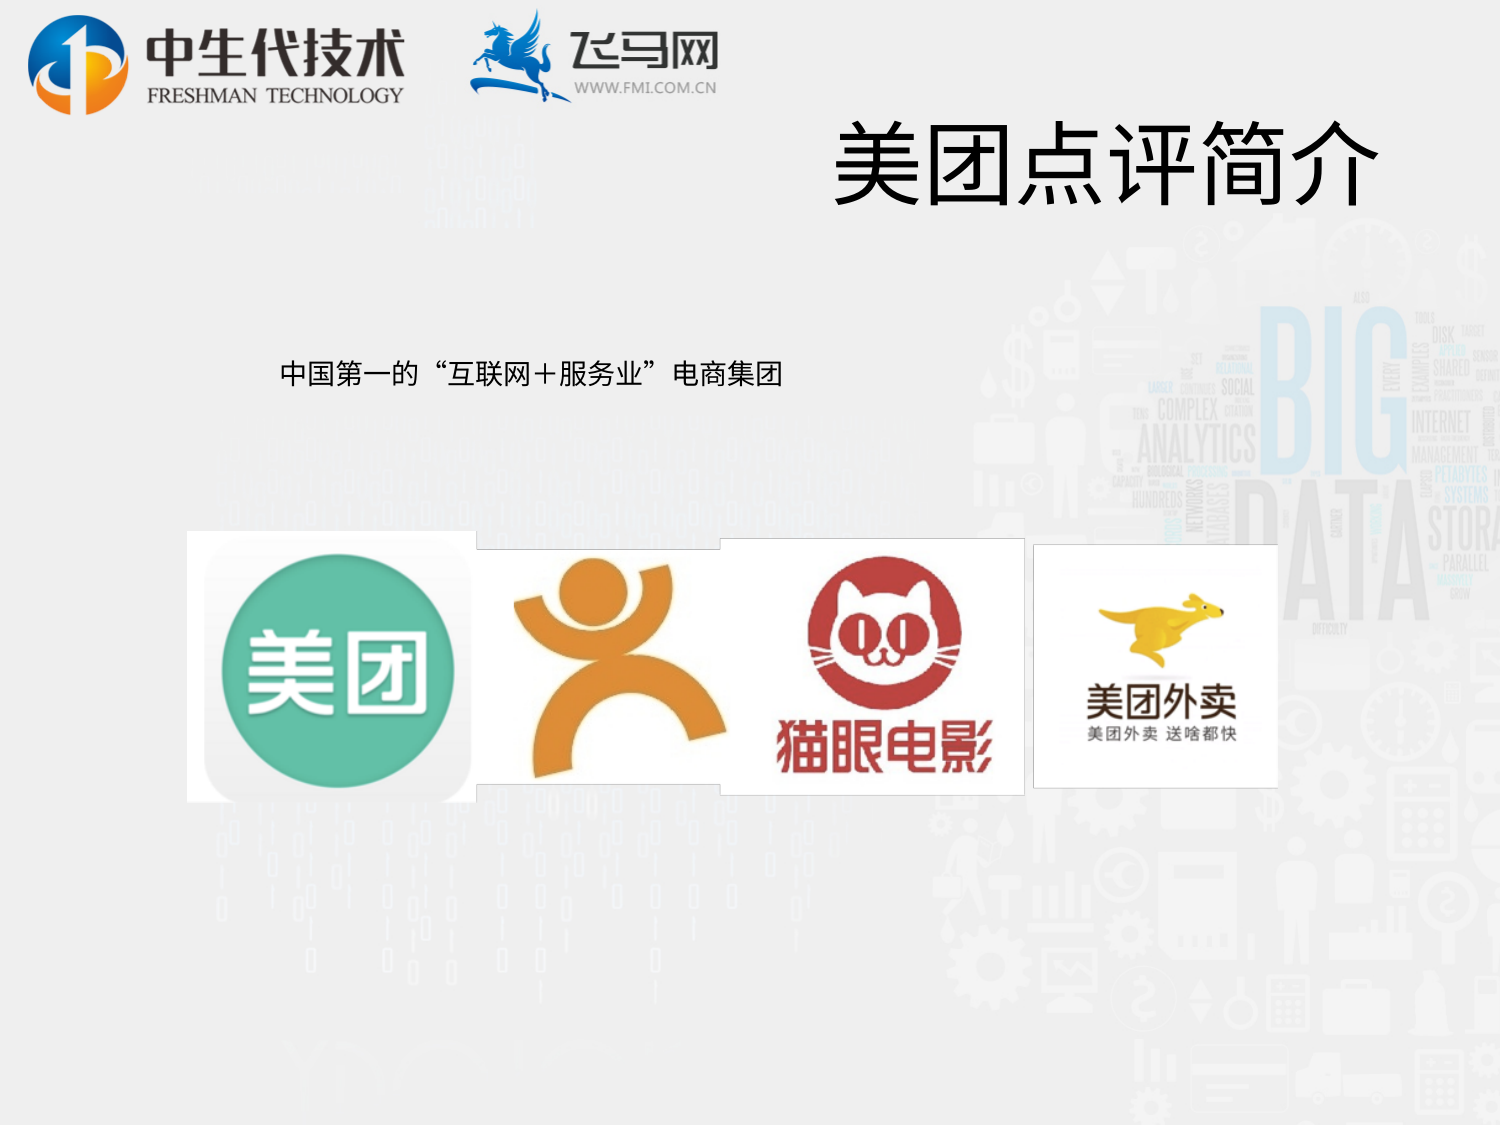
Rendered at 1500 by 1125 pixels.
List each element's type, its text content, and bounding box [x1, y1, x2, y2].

text_box 中国第一的“互联网＋服务业”电商集团 [264, 348, 799, 398]
title 美团点评简介 [103, 59, 1397, 278]
picture [0, 0, 1500, 1125]
